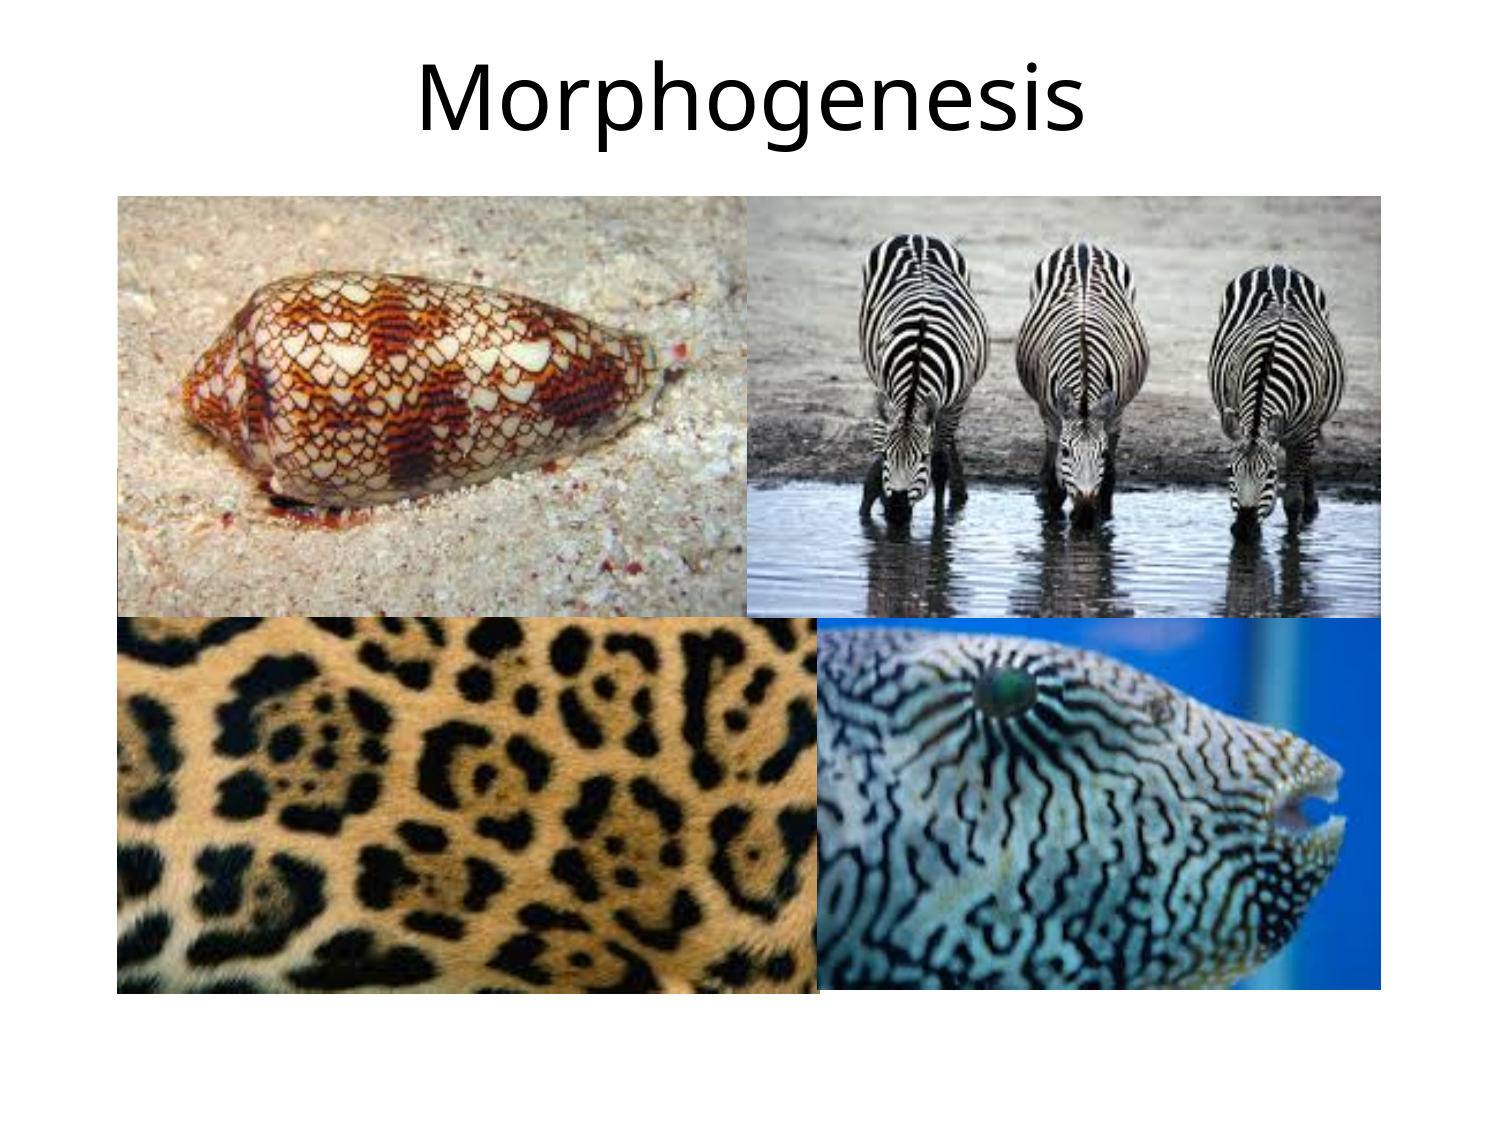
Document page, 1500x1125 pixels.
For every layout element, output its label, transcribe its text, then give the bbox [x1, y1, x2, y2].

text_box Morphogenesis [76, 0, 1427, 188]
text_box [117, 196, 1382, 995]
